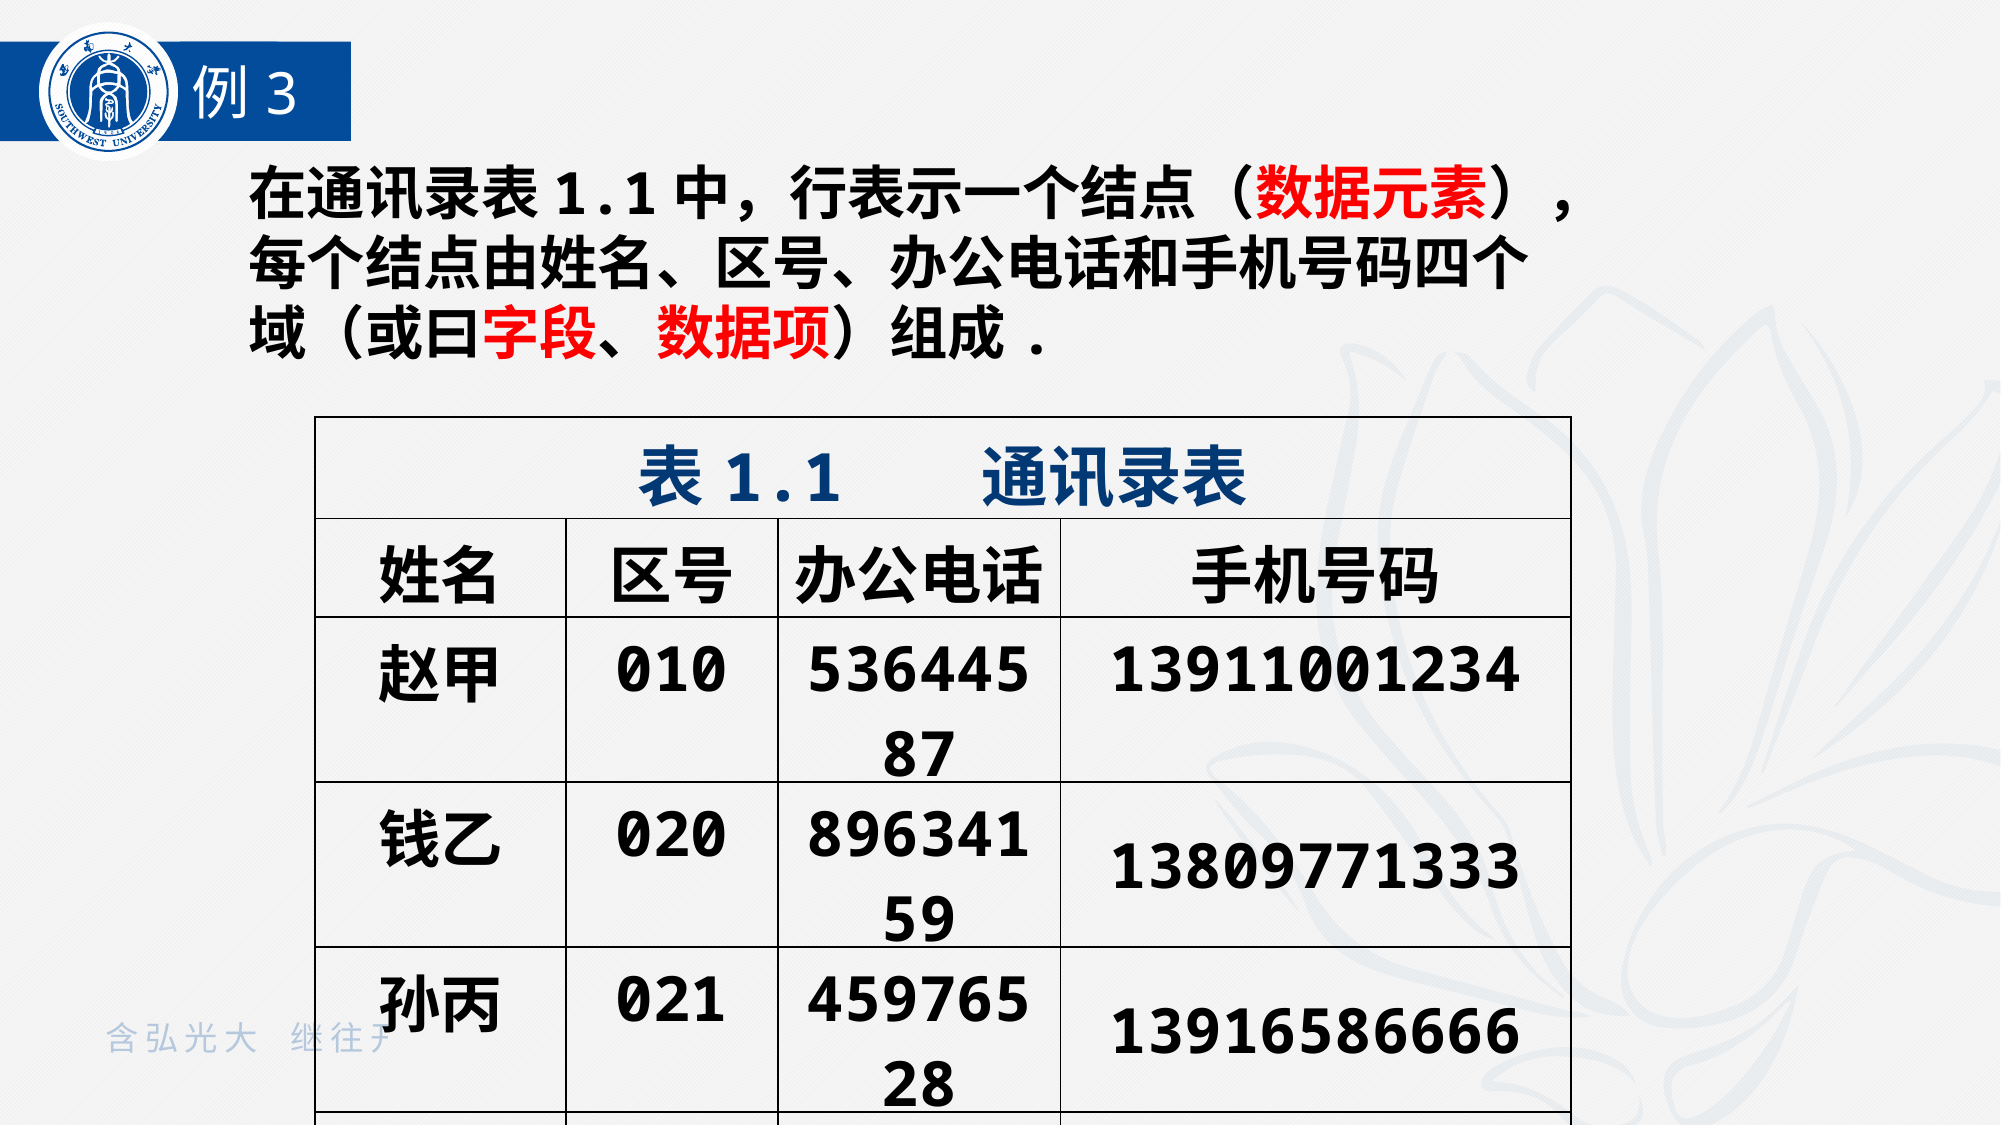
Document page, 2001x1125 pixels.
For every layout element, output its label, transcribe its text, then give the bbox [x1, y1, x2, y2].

table_cell 手机号码 [1061, 519, 1570, 616]
table_cell 孙丙 [316, 948, 565, 1111]
table_cell 钱乙 [316, 783, 565, 946]
table_cell 赵甲 [316, 618, 565, 781]
table_cell 姓名 [316, 519, 565, 616]
table_cell 024 [567, 1113, 777, 1125]
table_cell 010 [567, 618, 777, 781]
table_cell 办公电话 [779, 519, 1060, 616]
table_cell 63427541 [779, 1113, 1060, 1125]
table_cell 13911001234 [1061, 618, 1570, 781]
table_cell 13916586666 [1061, 948, 1570, 1111]
table_cell 区号 [567, 519, 777, 616]
text_box 在通讯录表1.1中，行表示一个结点（数据元素），每个结点由姓名、区号、办公电话和手机号码四个域（或曰字段、数据项）组成. [233, 148, 1572, 374]
table_cell 13804076111 [1061, 1113, 1570, 1125]
table_cell 020 [567, 783, 777, 946]
table_cell 89634159 [779, 783, 1060, 946]
list 例3 [180, 41, 351, 141]
table_cell 李丁 [316, 1113, 565, 1125]
table_cell 13809771333 [1061, 783, 1570, 946]
table_header 表1.1 通讯录表 [316, 418, 1570, 518]
table_cell 021 [567, 948, 777, 1111]
table_cell 45976528 [779, 948, 1060, 1111]
table_cell 53644587 [779, 618, 1060, 781]
